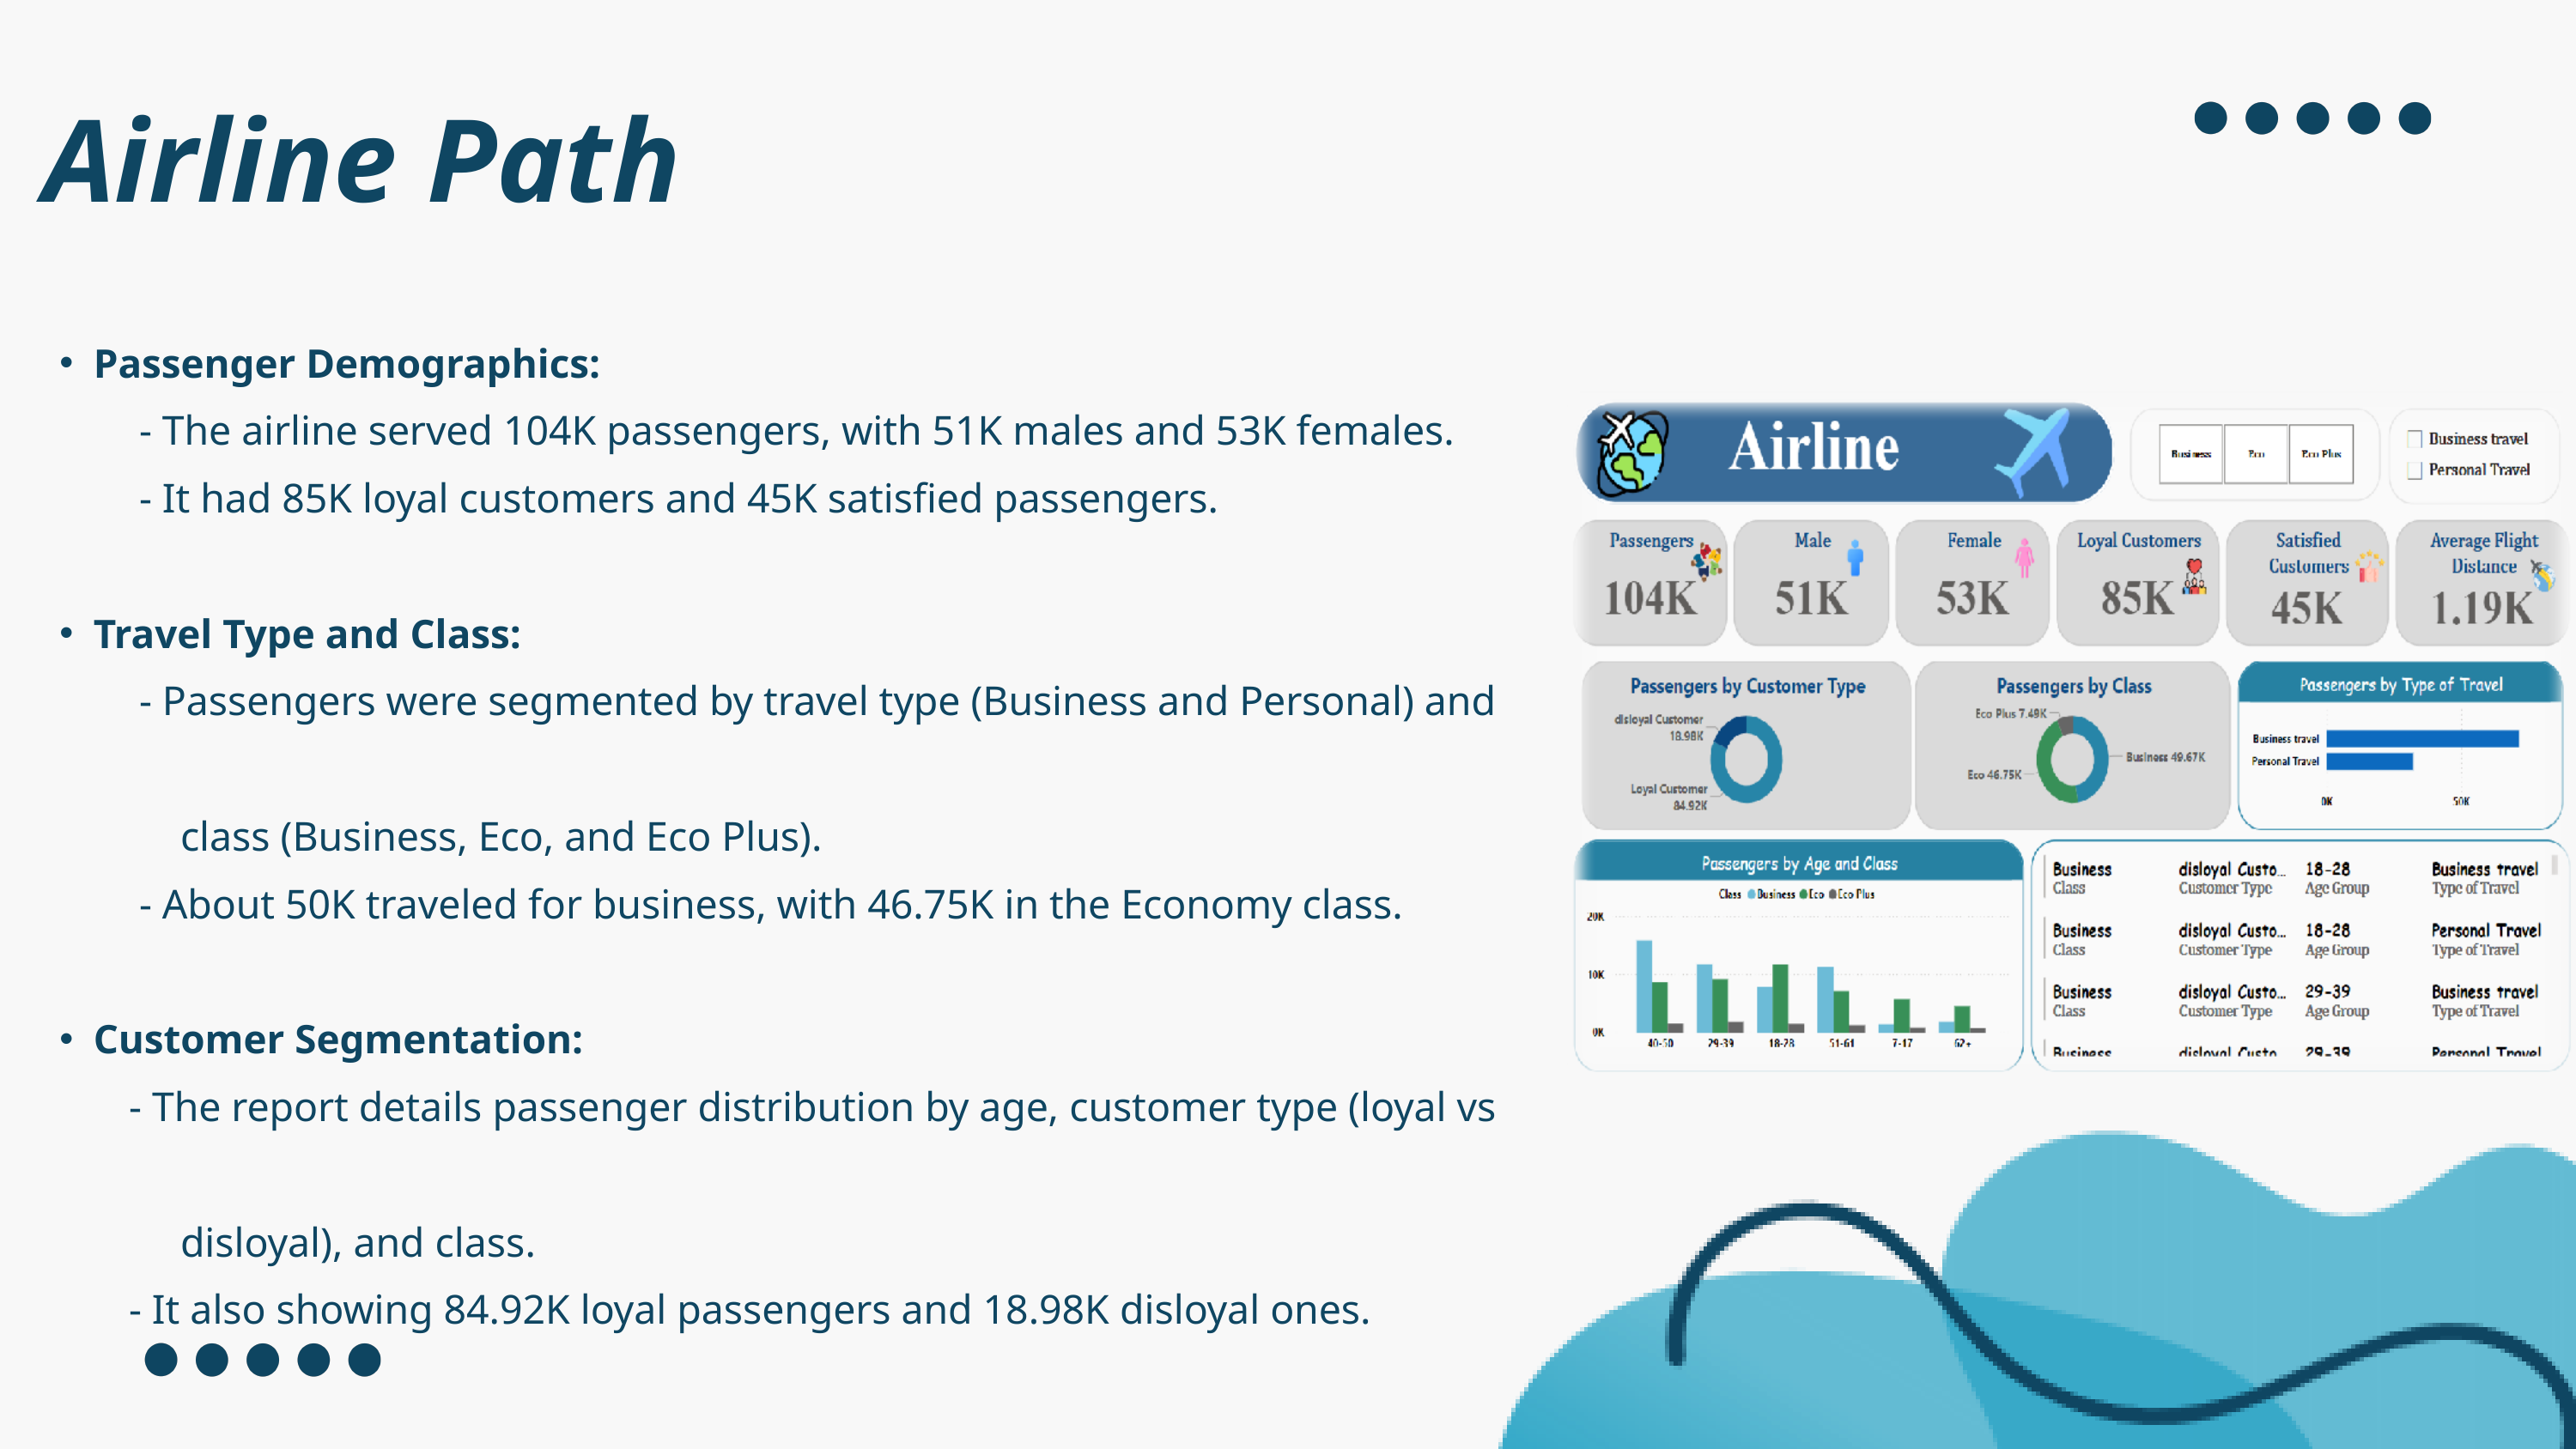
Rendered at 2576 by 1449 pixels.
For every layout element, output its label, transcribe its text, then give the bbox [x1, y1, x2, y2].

text_box [1465, 1123, 2576, 1449]
text_box Airline Path [43, 64, 2026, 226]
text_box Passenger Demographics: - The airline served 104K passengers, with 51K males and 53K females. - It had 85K loyal customers and 45K satisfied passengers. Travel Type and Class: - Passengers were segmented by travel type (Business and Personal) and class (Business, Eco, and Eco Plus). - About 50K traveled for business, with 46.75K in the Economy class. Customer Segmentation: - The report details passenger distribution by age, customer type (loyal vs disloyal), and class. - It also showing 84.92K loyal passengers and 18.98K disloyal ones. [26, 250, 1586, 1400]
picture [1566, 391, 2576, 1079]
text_box [2194, 100, 2432, 136]
